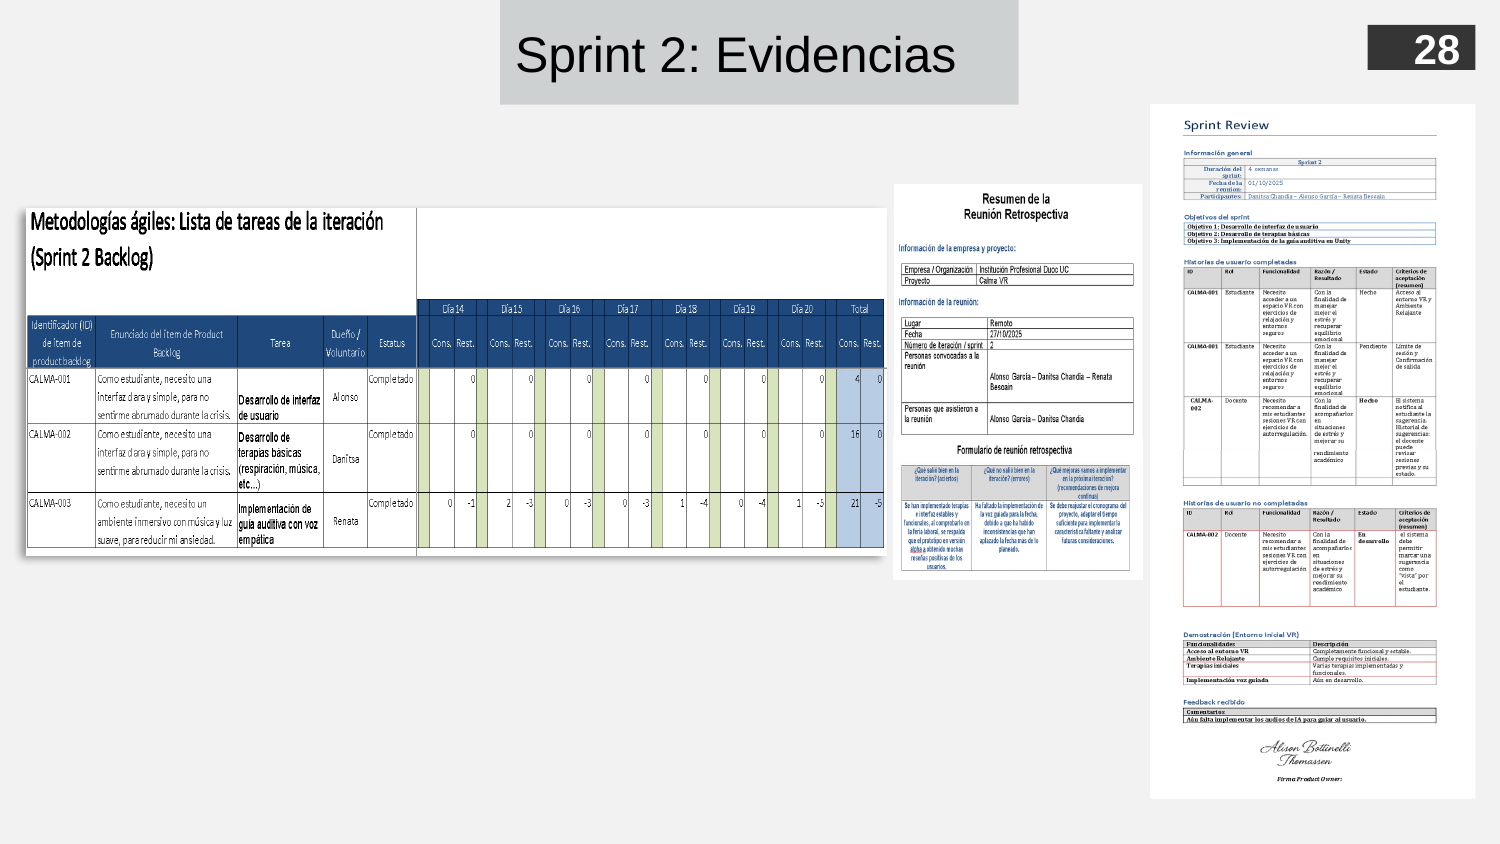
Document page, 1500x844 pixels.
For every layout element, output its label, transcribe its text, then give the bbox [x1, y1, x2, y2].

picture [26, 208, 887, 556]
text_box Sprint 2: Evidencias [500, 0, 1019, 105]
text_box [893, 184, 1143, 581]
slide_number 28 [1367, 24, 1476, 70]
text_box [1149, 104, 1476, 799]
